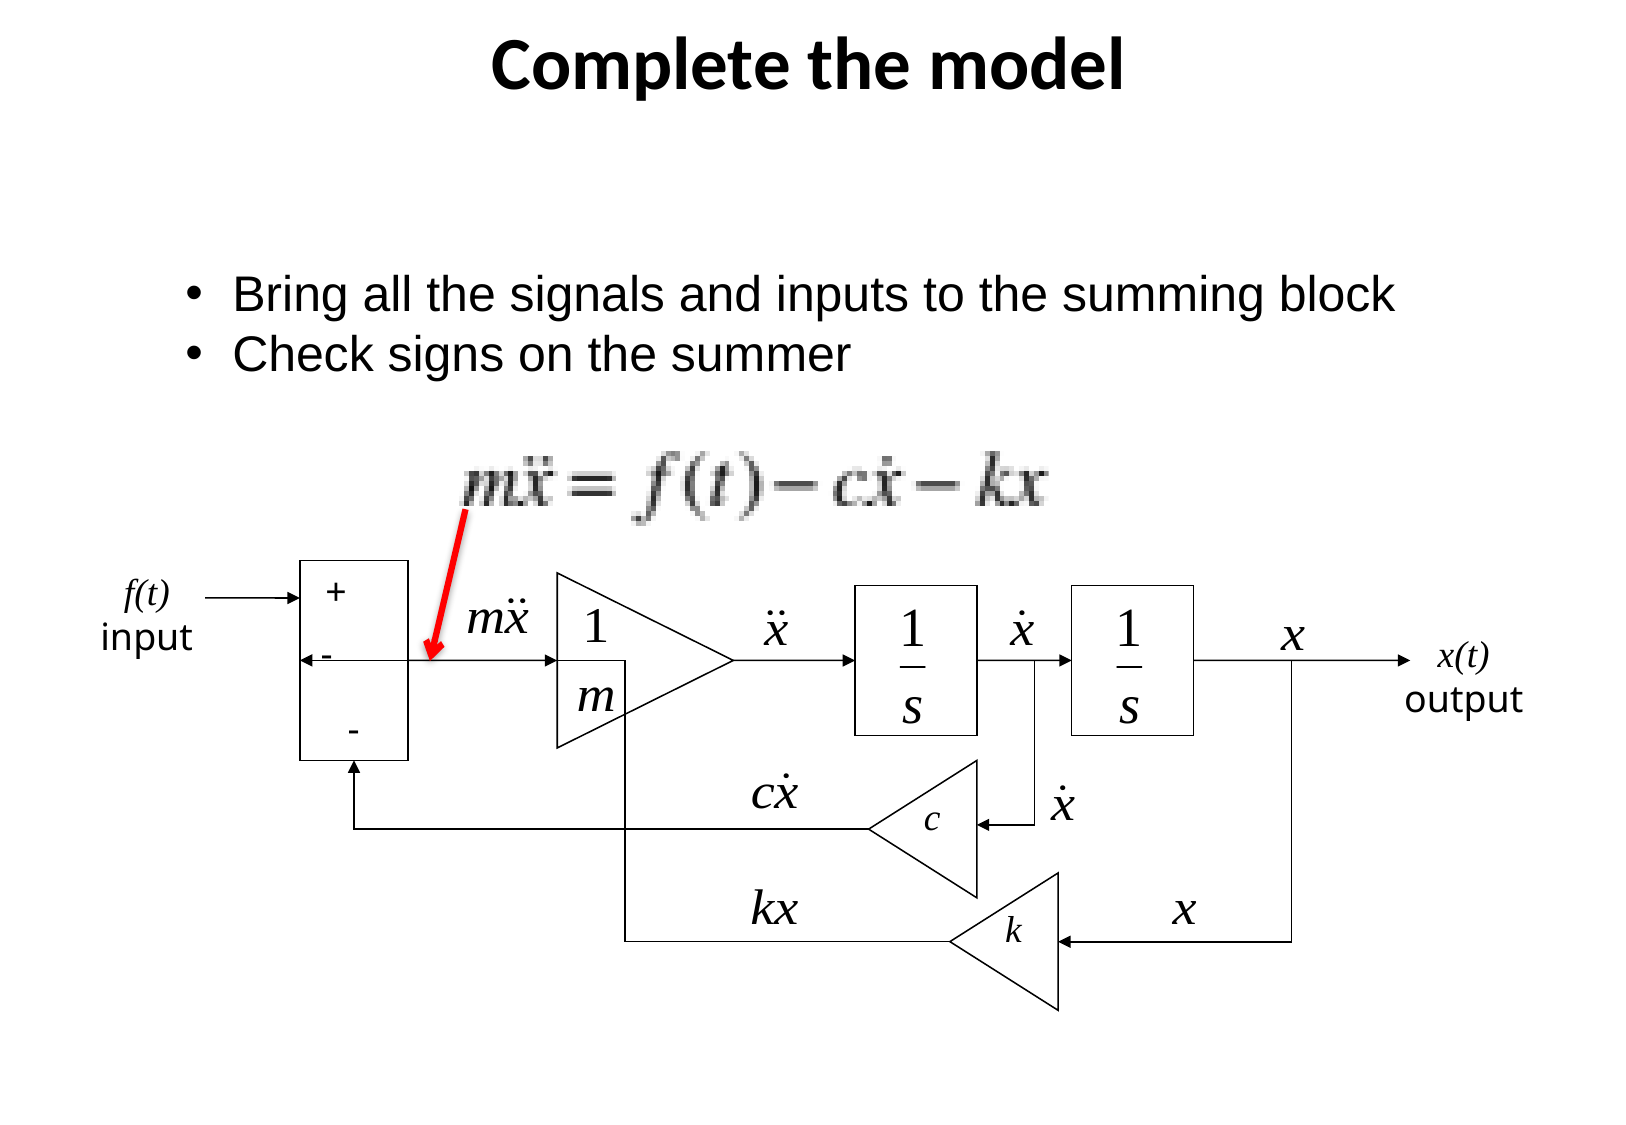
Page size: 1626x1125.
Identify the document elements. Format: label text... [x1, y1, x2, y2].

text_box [87, 560, 1536, 1011]
text_box Complete the model [77, 0, 1541, 119]
text_box Bring all the signals and inputs to the summing block Check signs on the summer [170, 254, 1435, 390]
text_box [450, 436, 1049, 533]
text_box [429, 508, 466, 662]
